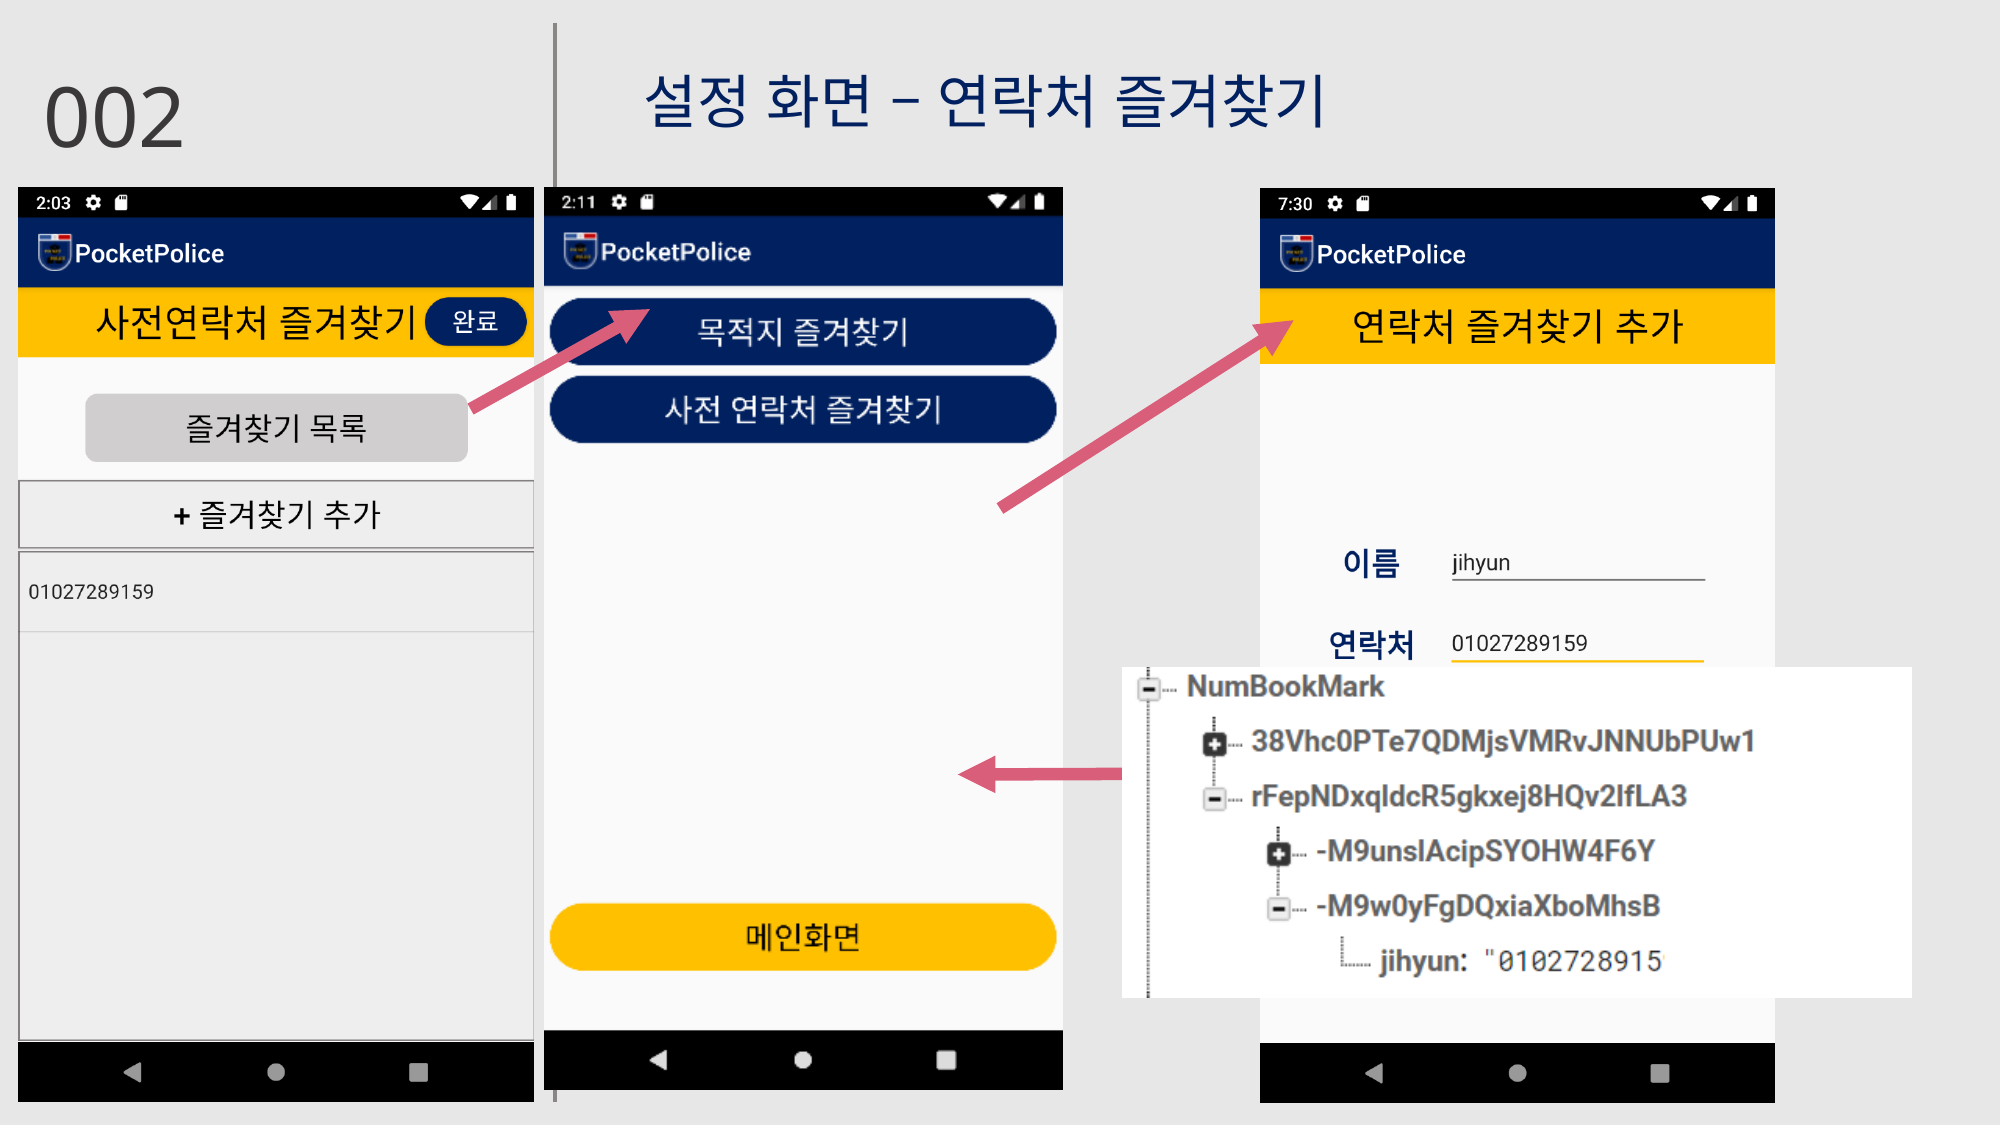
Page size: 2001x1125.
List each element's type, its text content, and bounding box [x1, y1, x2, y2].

list 포켓 폴리스 소개 로그인/ 회원가입 시작 페이지 환경설정 사전 정보 설정 및 START GPS 관련 MLP 주요 기능 위치 공유 [534, 410, 544, 939]
title 002 [28, 66, 288, 175]
picture [1122, 188, 1912, 1103]
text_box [999, 320, 1294, 509]
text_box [470, 309, 650, 410]
picture [18, 187, 534, 1103]
picture [544, 187, 1063, 1090]
text_box 설정 화면 – 연락처 즐겨찾기 [628, 23, 1936, 146]
text_box 클릭 시 Listview에 업로드, 데이터베이스에 값 저장 [1912, 797, 1923, 959]
